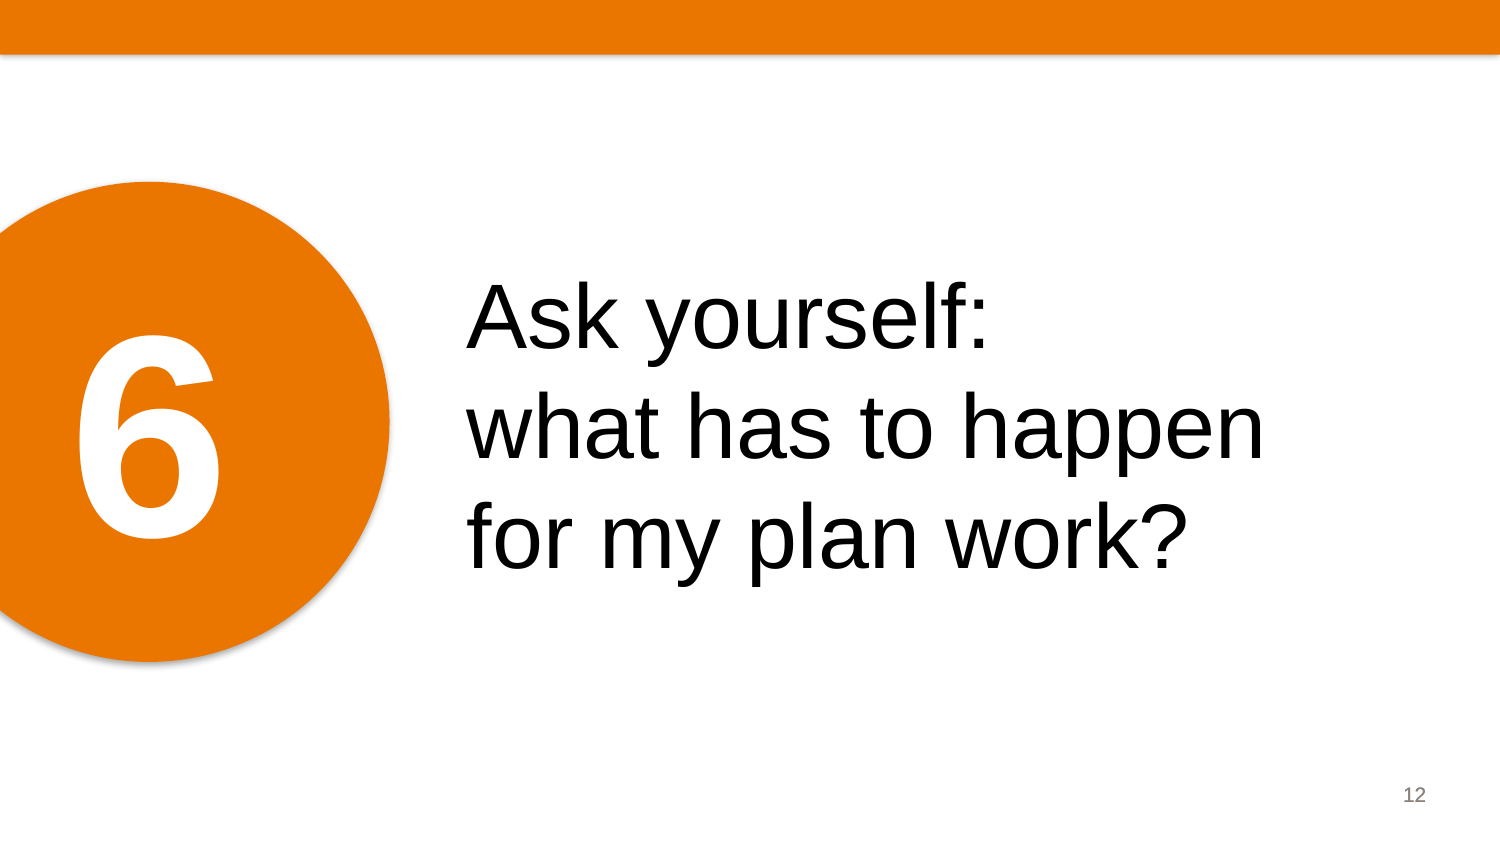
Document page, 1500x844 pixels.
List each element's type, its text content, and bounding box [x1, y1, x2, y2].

text_box 6 [0, 181, 391, 663]
list Ask yourself: what has to happen for my plan work? [451, 181, 1441, 662]
